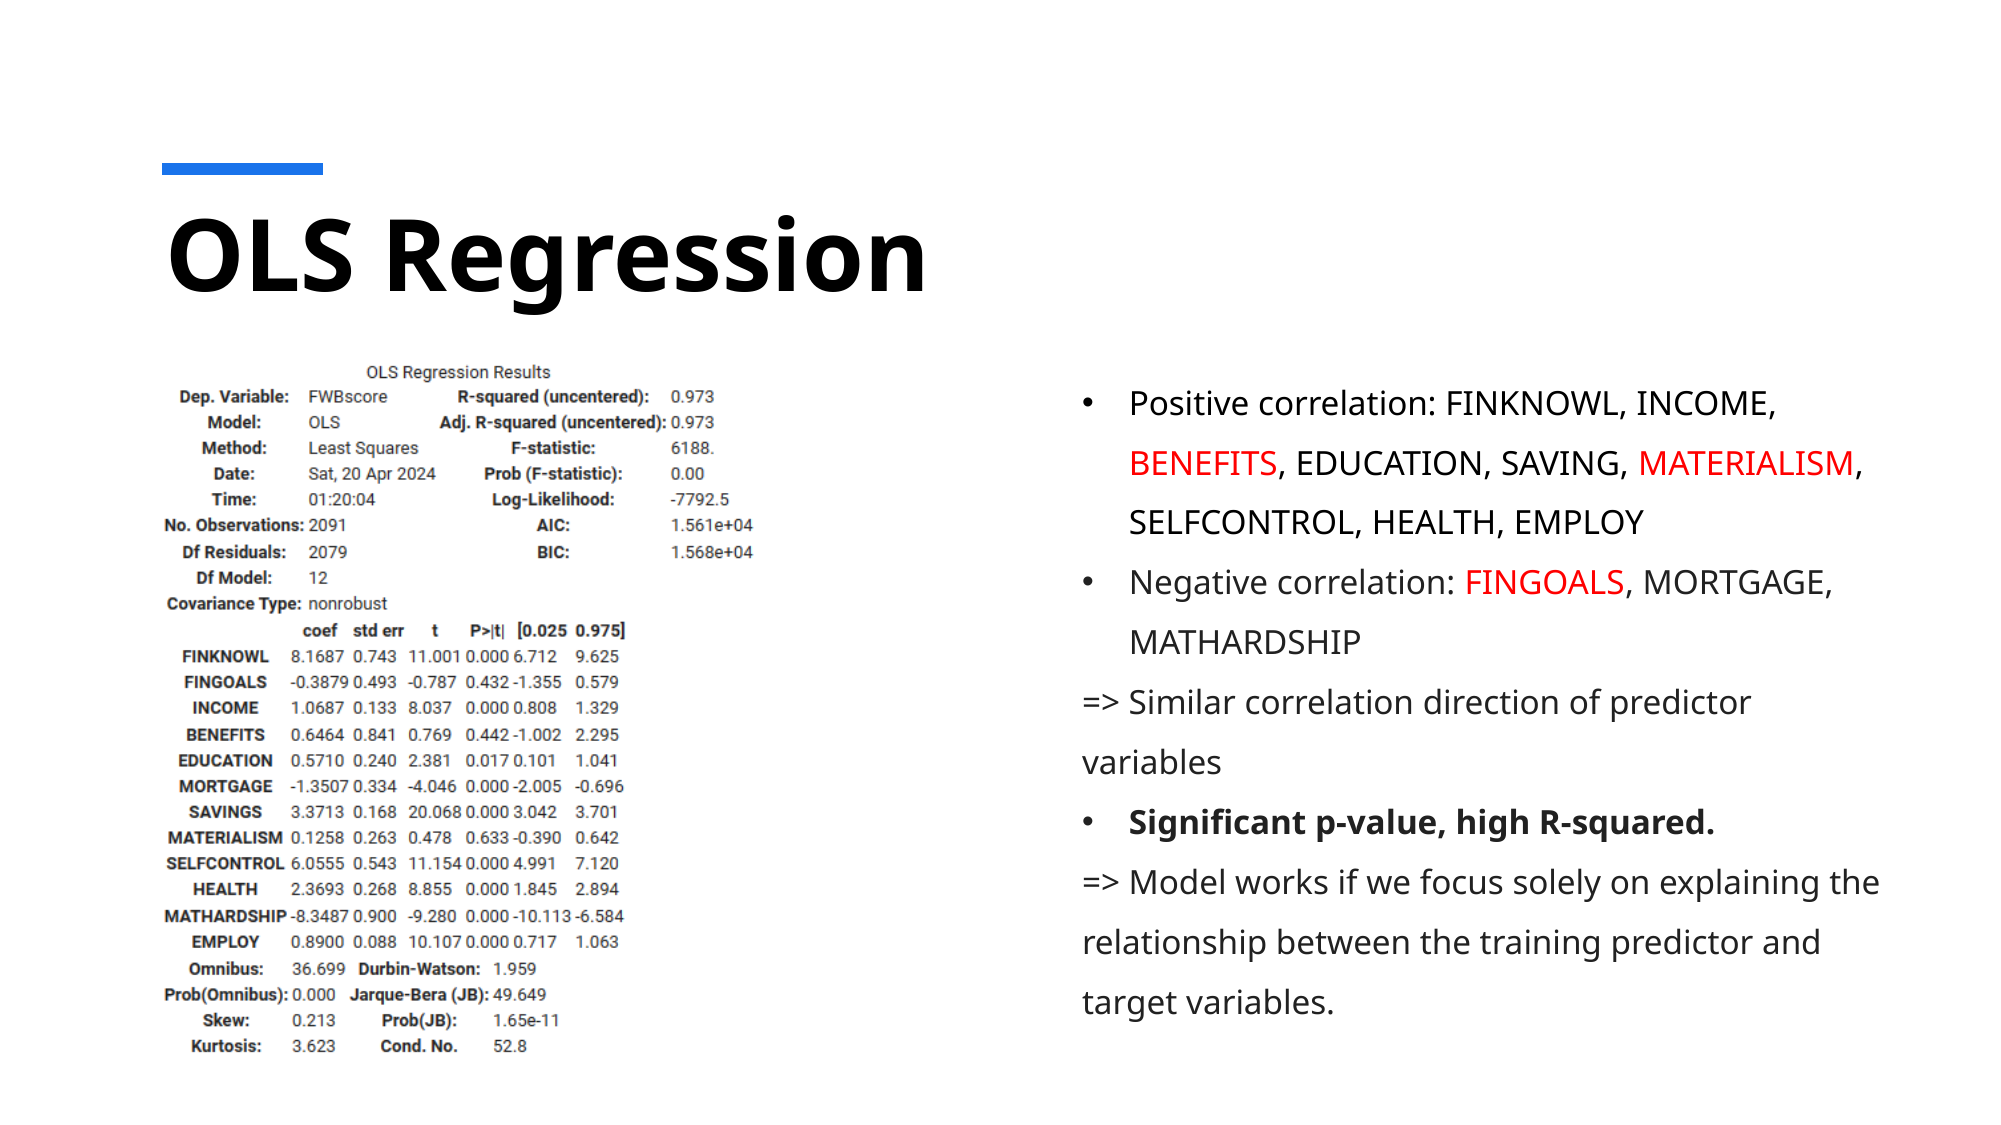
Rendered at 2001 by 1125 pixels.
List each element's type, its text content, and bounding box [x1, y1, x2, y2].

title OLS Regression [150, 184, 1850, 379]
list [150, 354, 969, 1086]
text_box Positive correlation: FINKNOWL, INCOME, BENEFITS, EDUCATION, SAVING, MATERIALISM, SELFCONTROL, HEALTH, EMPLOY Negative correlation: FINGOALS, MORTGAGE, MATHARDSHIP => Similar correlation direction of predictor variables Significant p-value, high R-squared. => Model works if we focus solely on explaining the relationship between the training predictor and target variables. [1067, 354, 1898, 1125]
